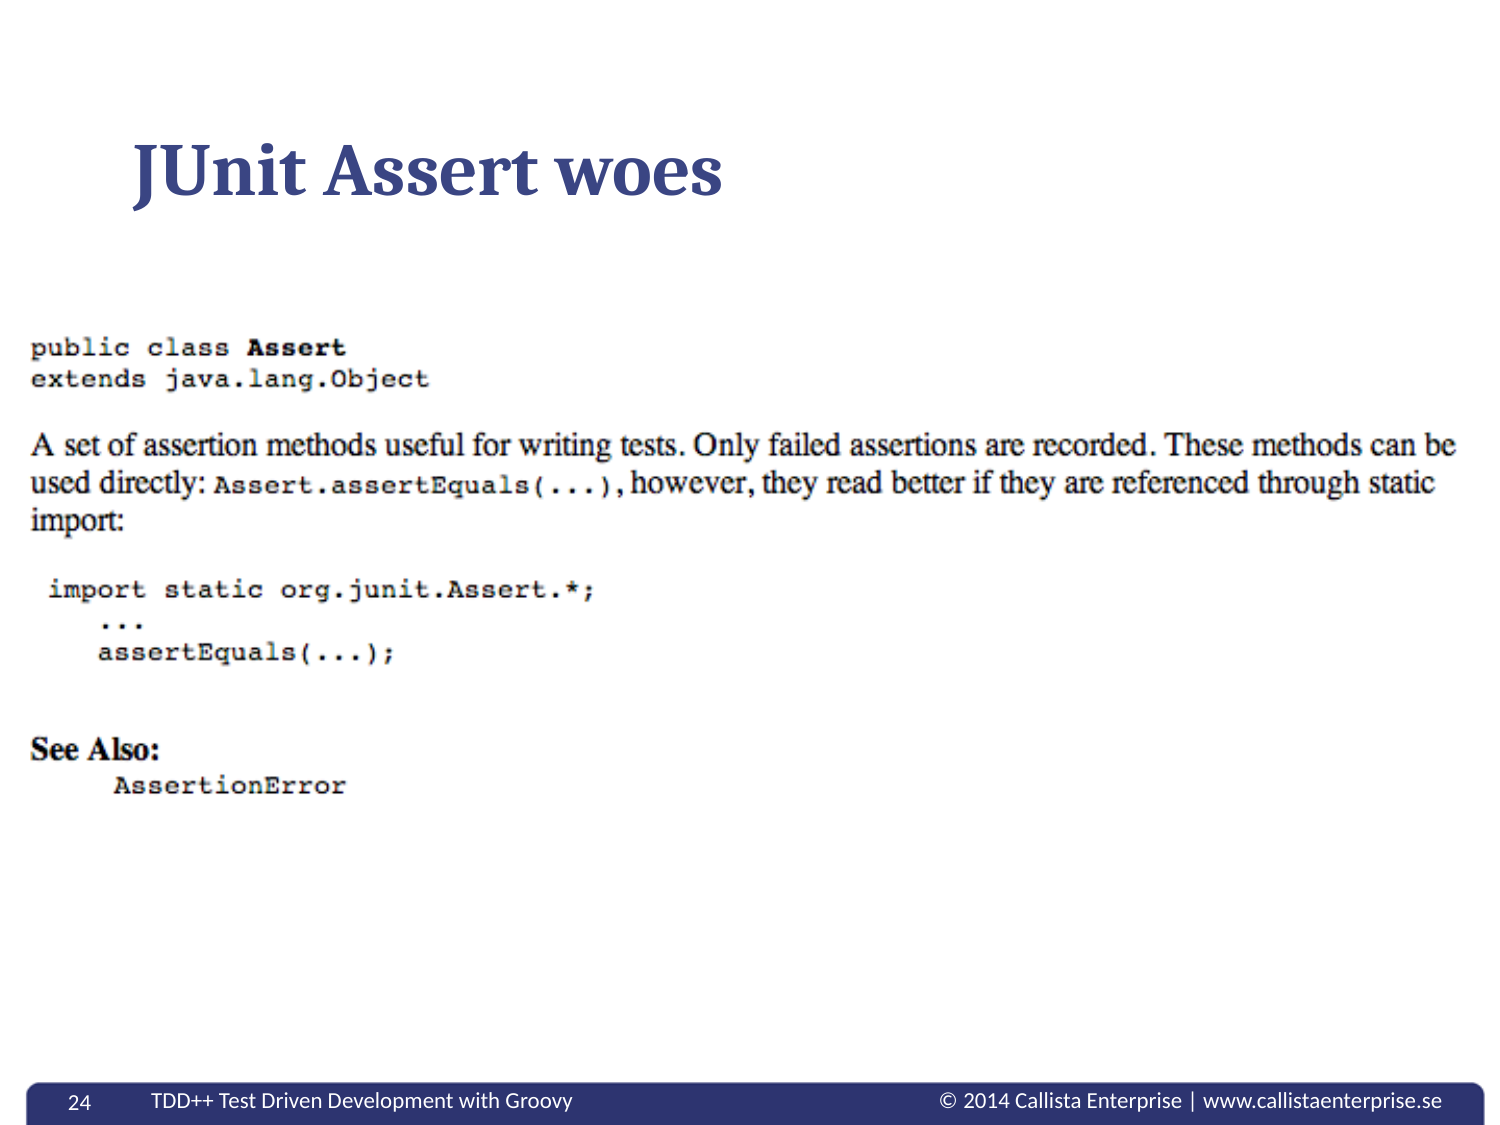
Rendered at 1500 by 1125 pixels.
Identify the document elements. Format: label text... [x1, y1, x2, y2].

picture [0, 0, 1500, 1125]
title JUnit Assert woes [112, 93, 1388, 219]
